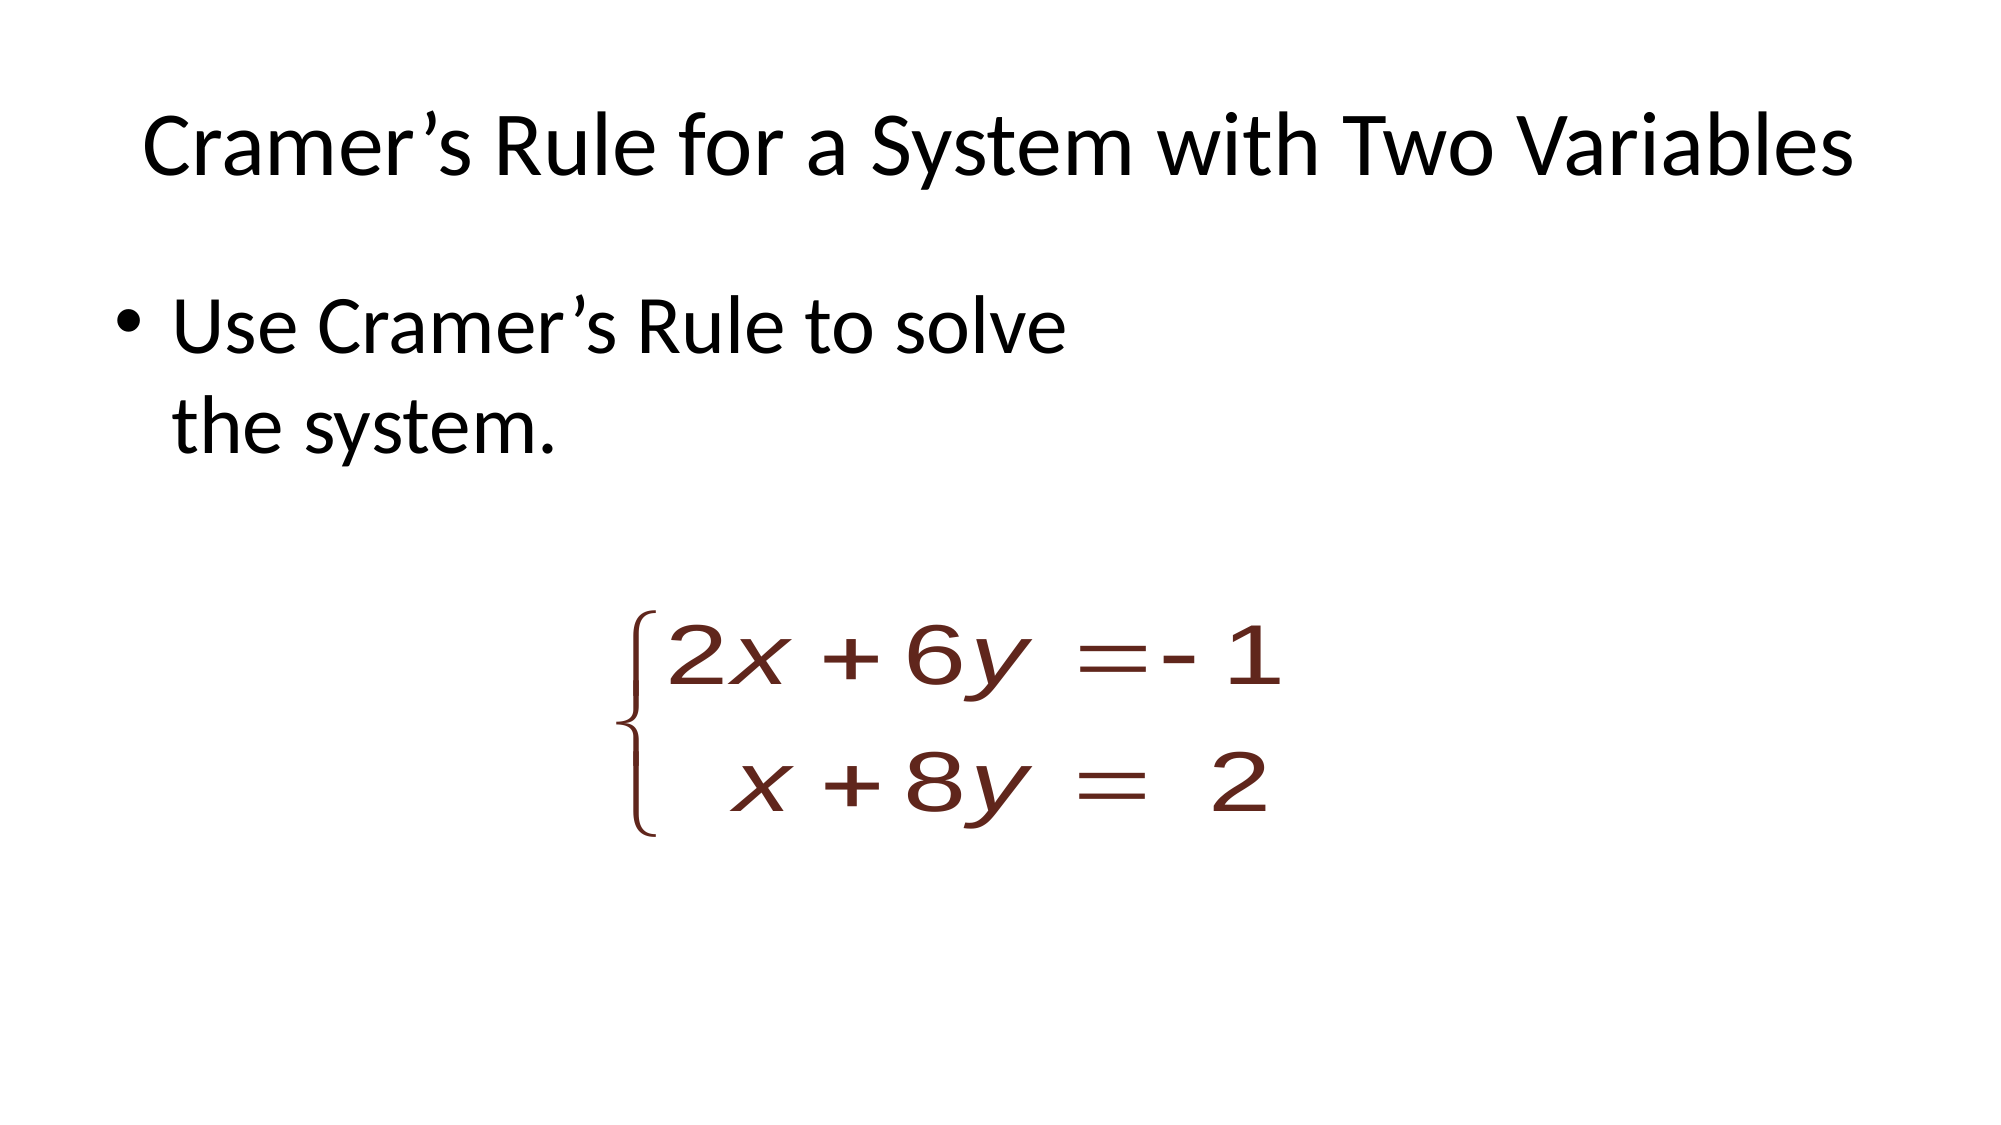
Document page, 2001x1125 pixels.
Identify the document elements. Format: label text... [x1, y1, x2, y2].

list Use Cramer’s Rule to solve the system. [99, 262, 1900, 1005]
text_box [590, 596, 1292, 852]
title Cramer’s Rule for a System with Two Variables [99, 45, 1900, 233]
